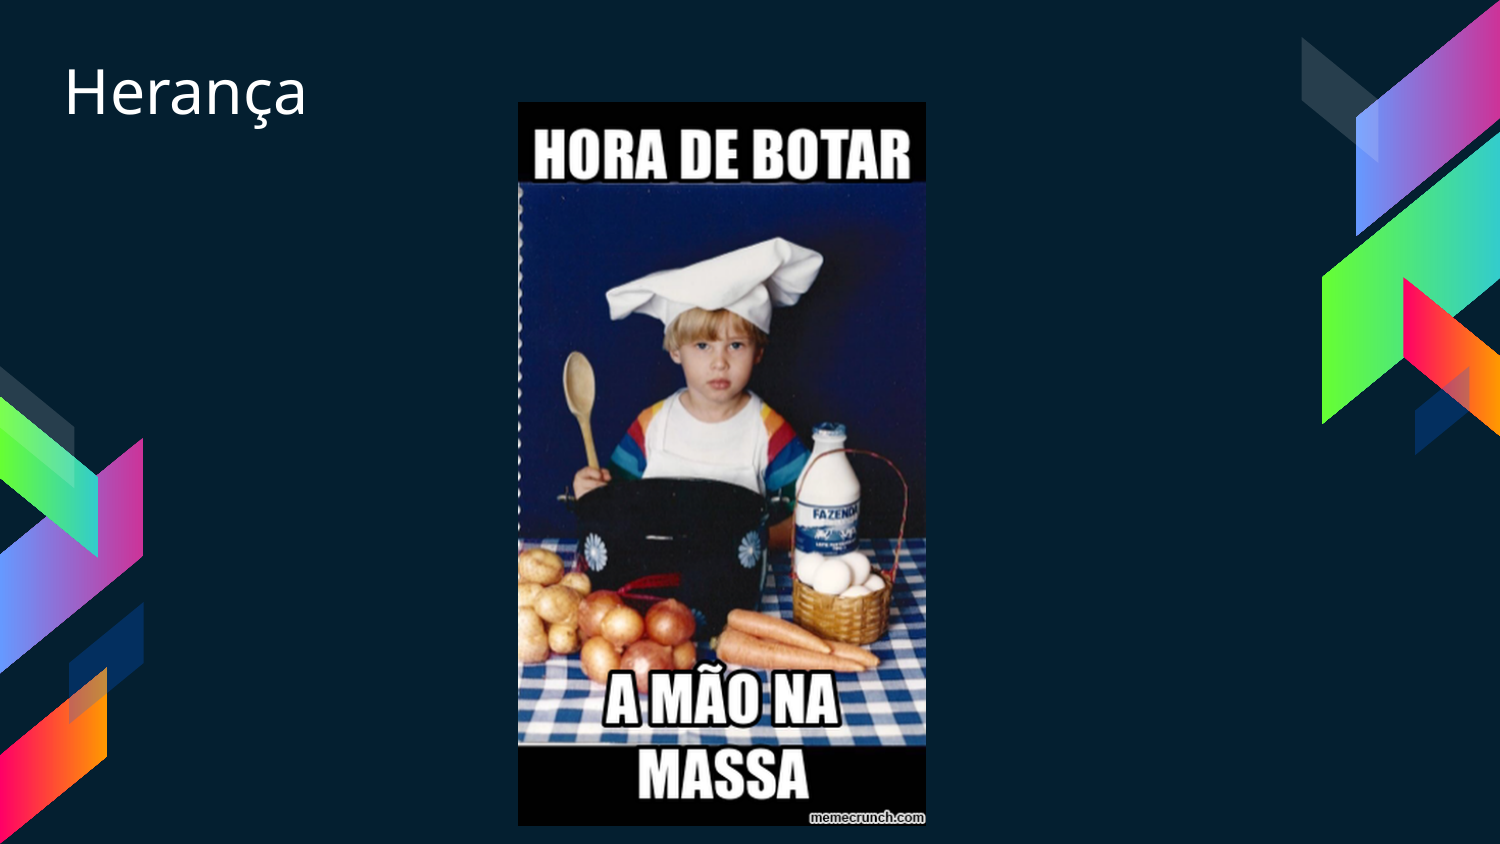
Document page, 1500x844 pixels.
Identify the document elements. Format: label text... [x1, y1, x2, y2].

text_box Herança [48, 37, 1029, 142]
picture [517, 102, 927, 826]
